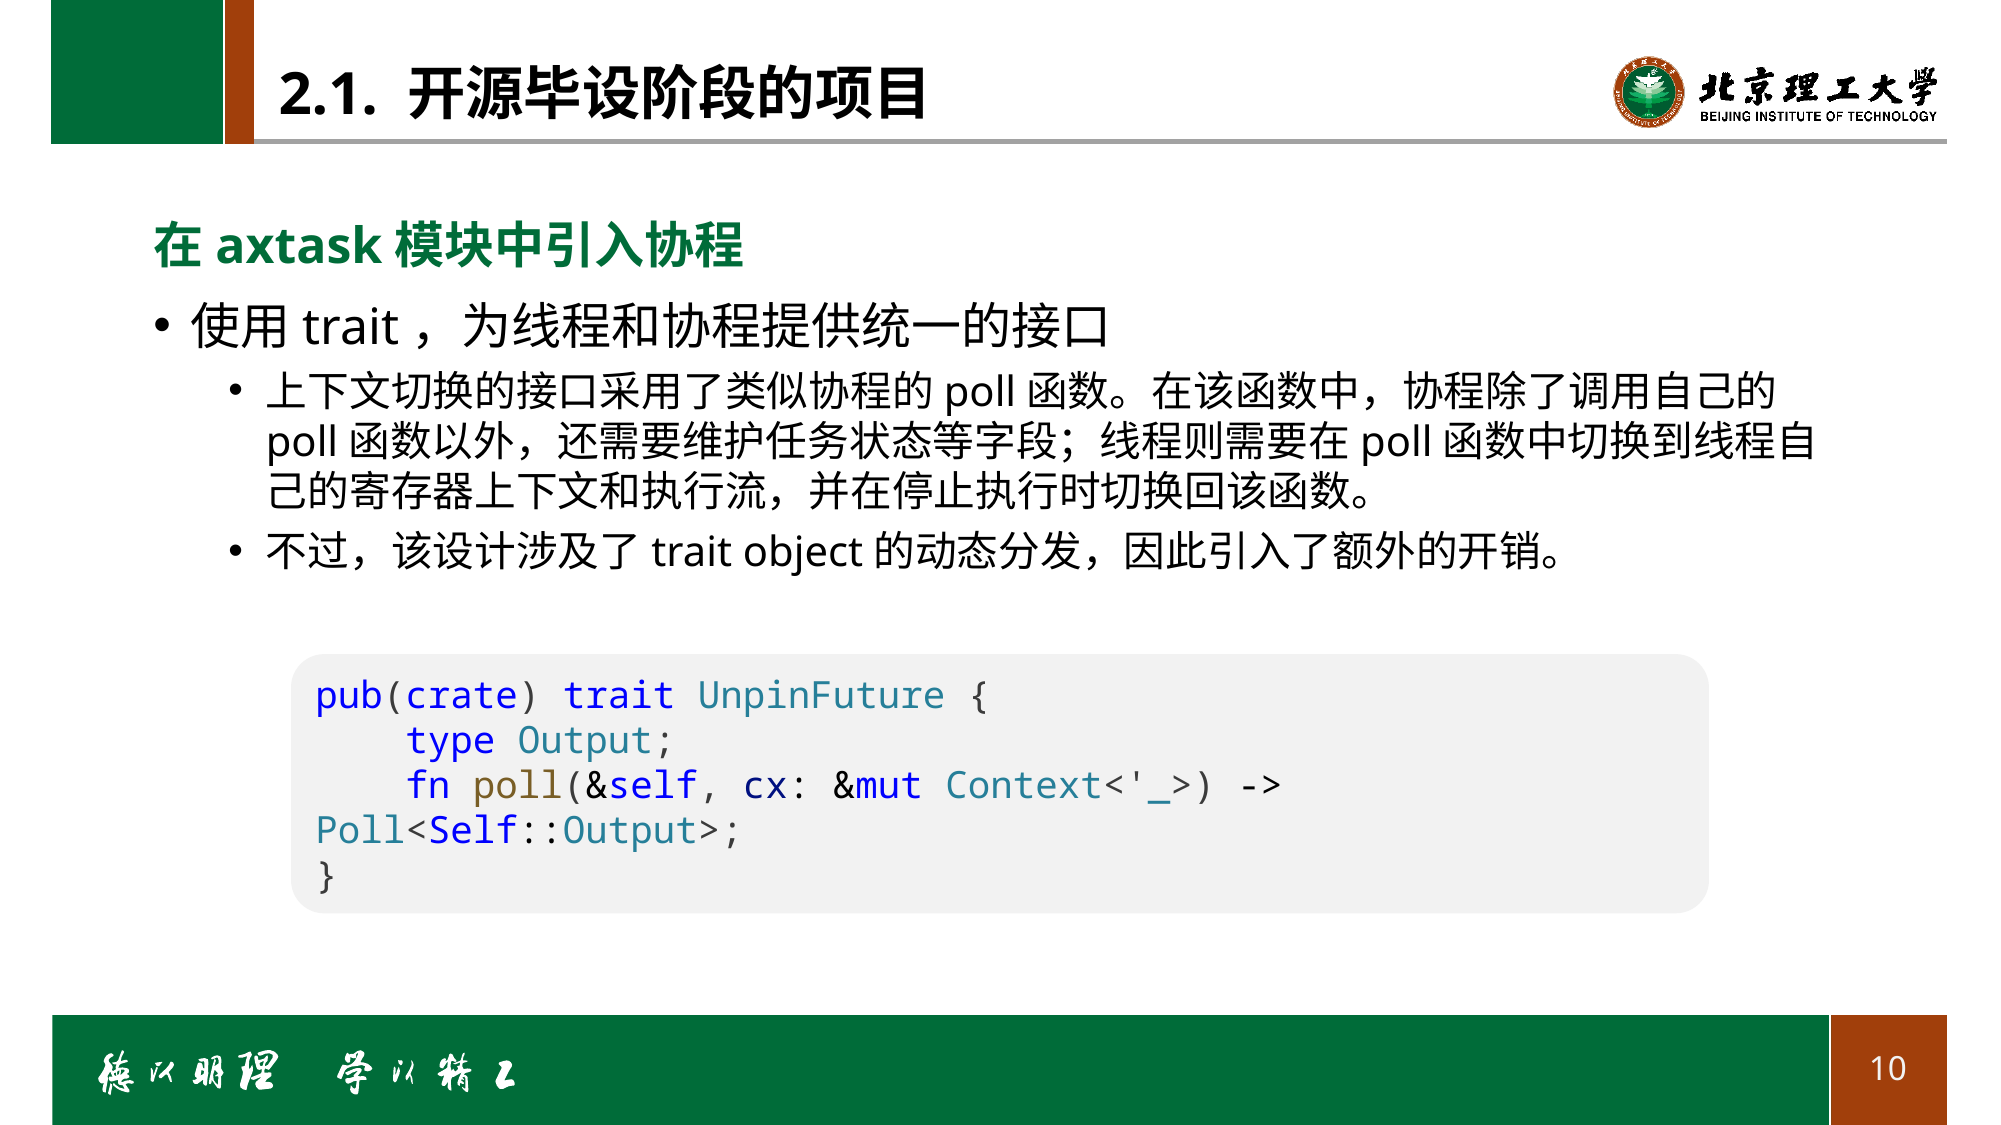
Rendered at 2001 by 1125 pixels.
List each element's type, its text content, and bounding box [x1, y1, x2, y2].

text_box pub(crate) trait UnpinFuture { type Output; fn poll(&self, cx: &mut Context<'_>) -> Poll<Self::Output>; } [291, 654, 1709, 914]
list 在axtask模块中引入协程 使用trait，为线程和协程提供统一的接口 上下文切换的接口采用了类似协程的poll函数。在该函数中，协程除了调用自己的poll函数以外，还需要维护任务状态等字段；线程则需要在poll函数中切换到线程自己的寄存器上下文和执行流，并在停止执行时切换回该函数。 不过，该设计涉及了trait object的动态分发，因此引入了额外的开销。 [138, 205, 1864, 920]
picture [1682, 56, 1937, 128]
title 2.1. 开源毕设阶段的项目 [263, 56, 1682, 136]
